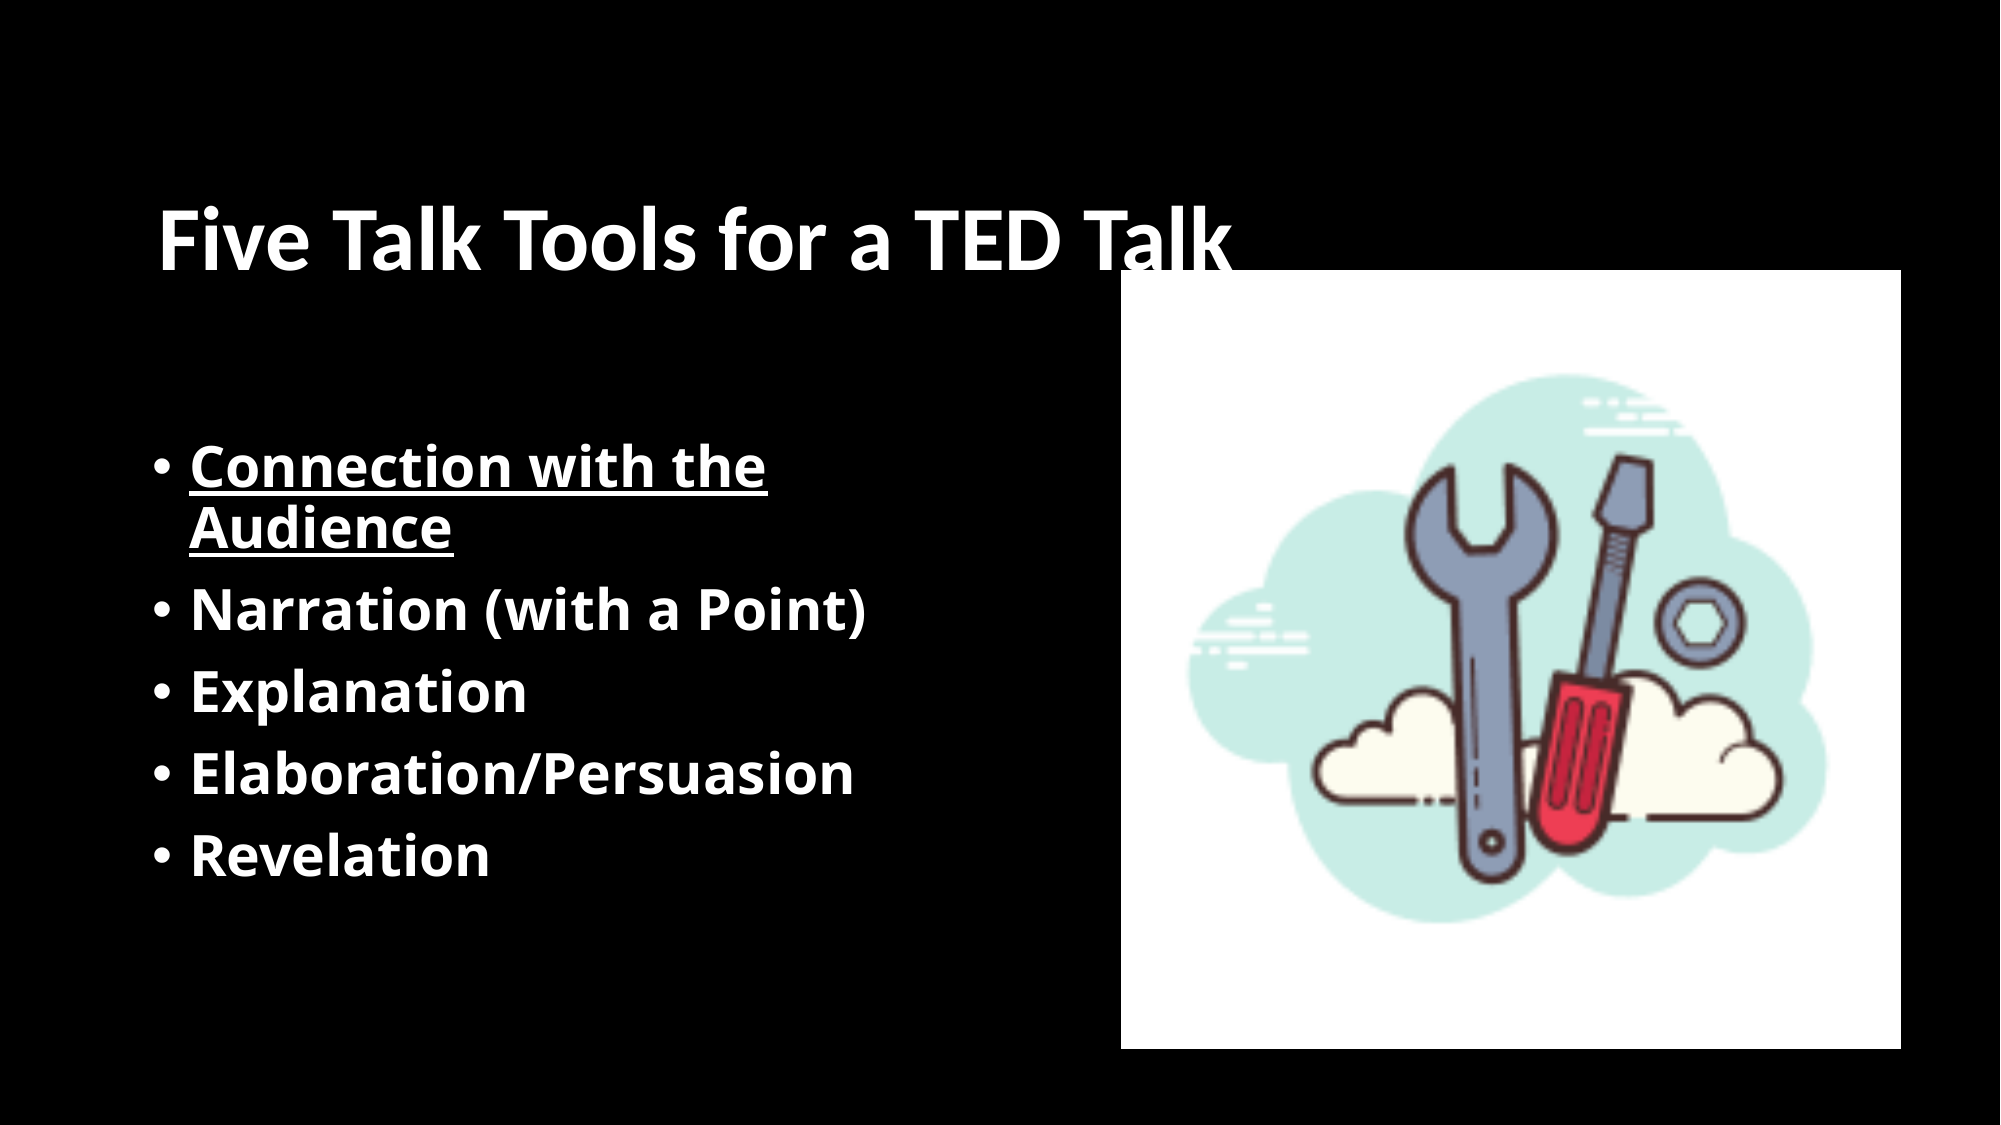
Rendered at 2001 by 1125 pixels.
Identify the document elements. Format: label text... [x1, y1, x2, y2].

title Five Talk Tools for a TED Talk [143, 50, 1408, 431]
list Connection with the Audience Narration (with a Point) Explanation Elaboration/Persuasion Revelation [137, 430, 883, 1014]
picture [1121, 270, 1901, 1049]
